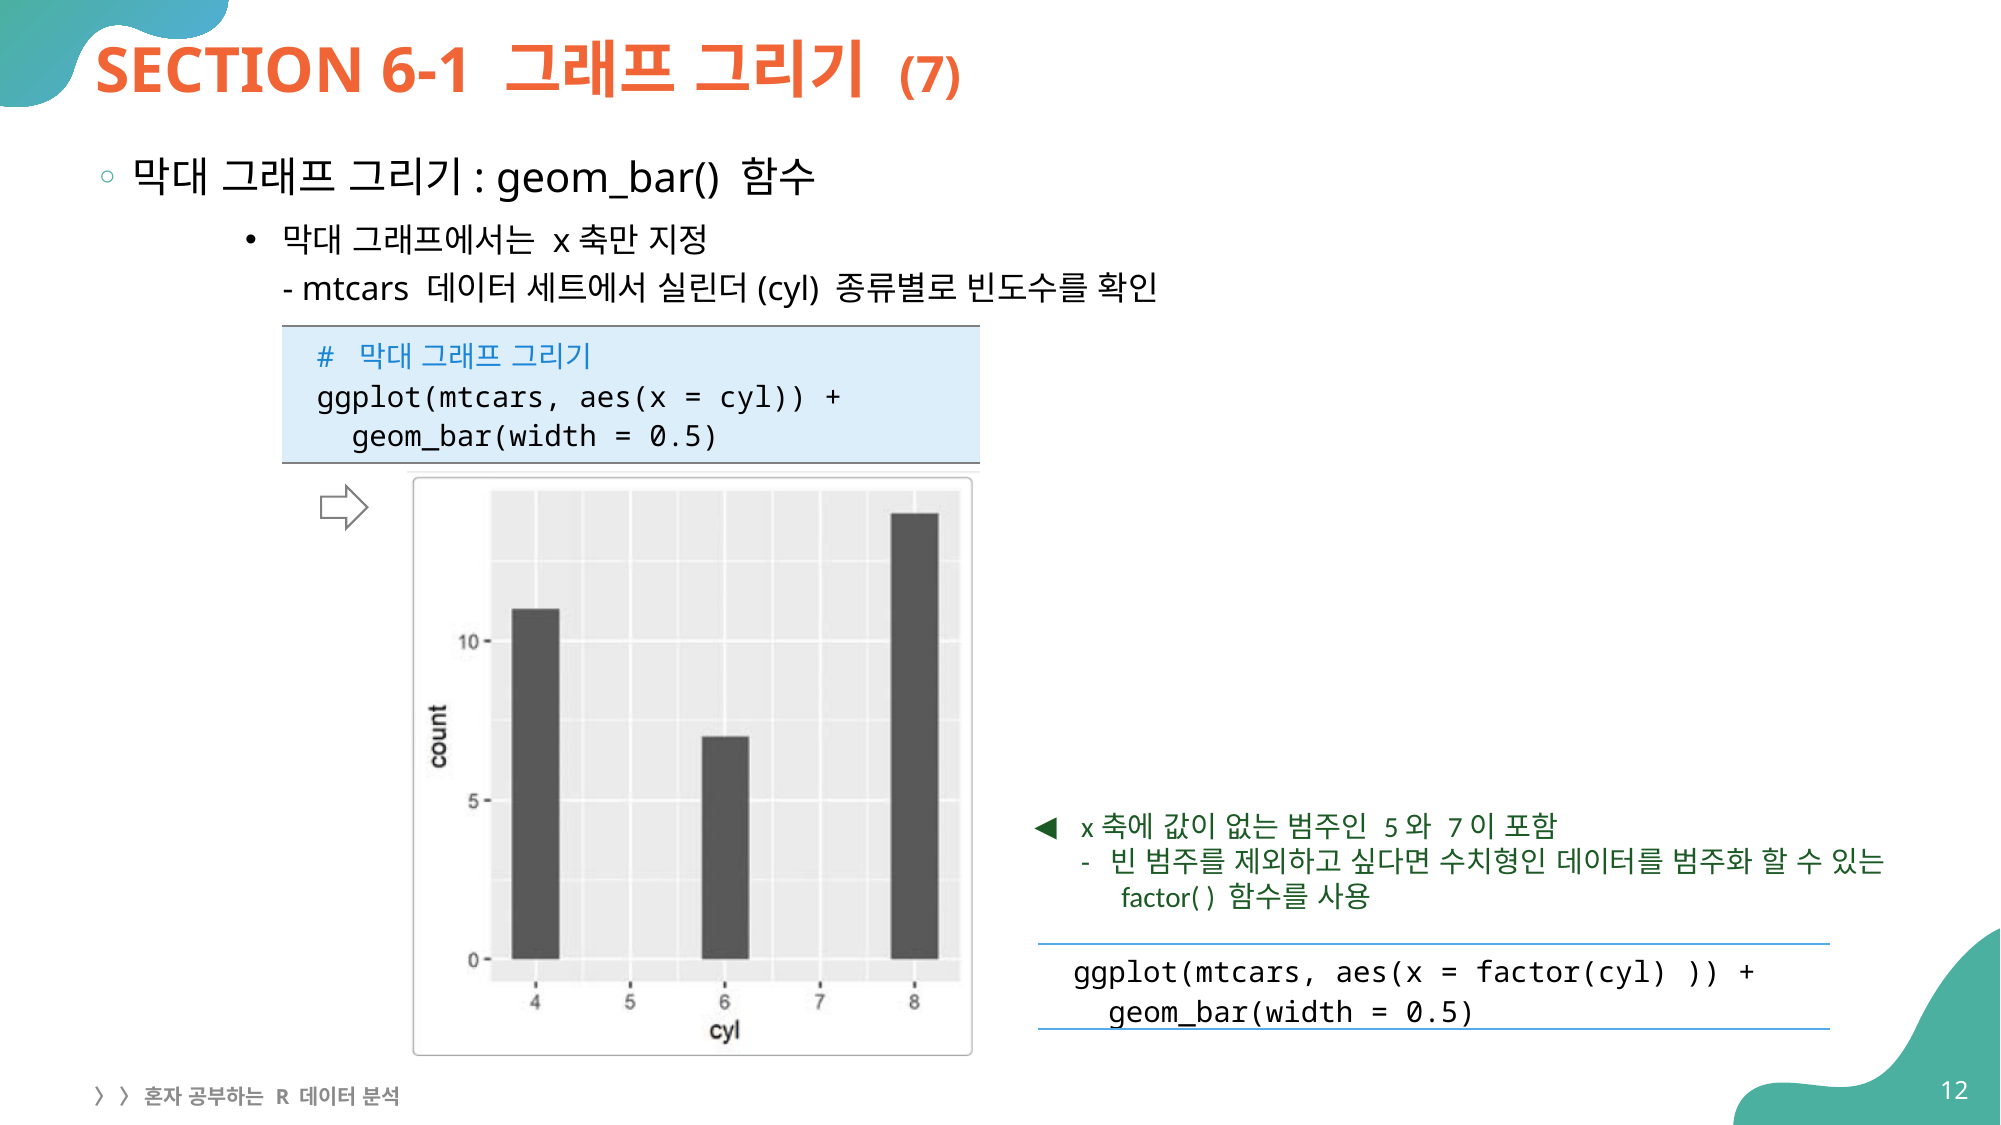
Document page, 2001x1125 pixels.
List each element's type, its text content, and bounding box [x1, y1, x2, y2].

table_header ggplot(mtcars, aes(x = factor(cyl) )) + geom_bar(width = 0.5) [1038, 945, 1830, 1028]
picture [407, 471, 980, 1062]
slide_number 12 [1917, 1061, 1984, 1122]
footer 〉 〉 혼자 공부하는 R 데이터 분석 [79, 1078, 755, 1114]
title SECTION 6-1 그래프 그리기 (7) [79, 17, 1931, 128]
text_box x축에 값이 없는 범주인 5와 7이 포함 - 빈 범주를 제외하고 싶다면 수치형인 데이터를 범주화 할 수 있는 factor( ) 함수를 사용 [1019, 800, 2000, 921]
list 막대 그래프 그리기: geom_bar() 함수 막대 그래프에서는 x축만 지정 - mtcars 데이터 세트에서 실린더(cyl) 종류별로 빈도수를 확인 [79, 133, 1931, 996]
text_box [320, 483, 369, 531]
table_header # 막대 그래프 그리기 ggplot(mtcars, aes(x = cyl)) + geom_bar(width = 0.5) [282, 327, 980, 462]
